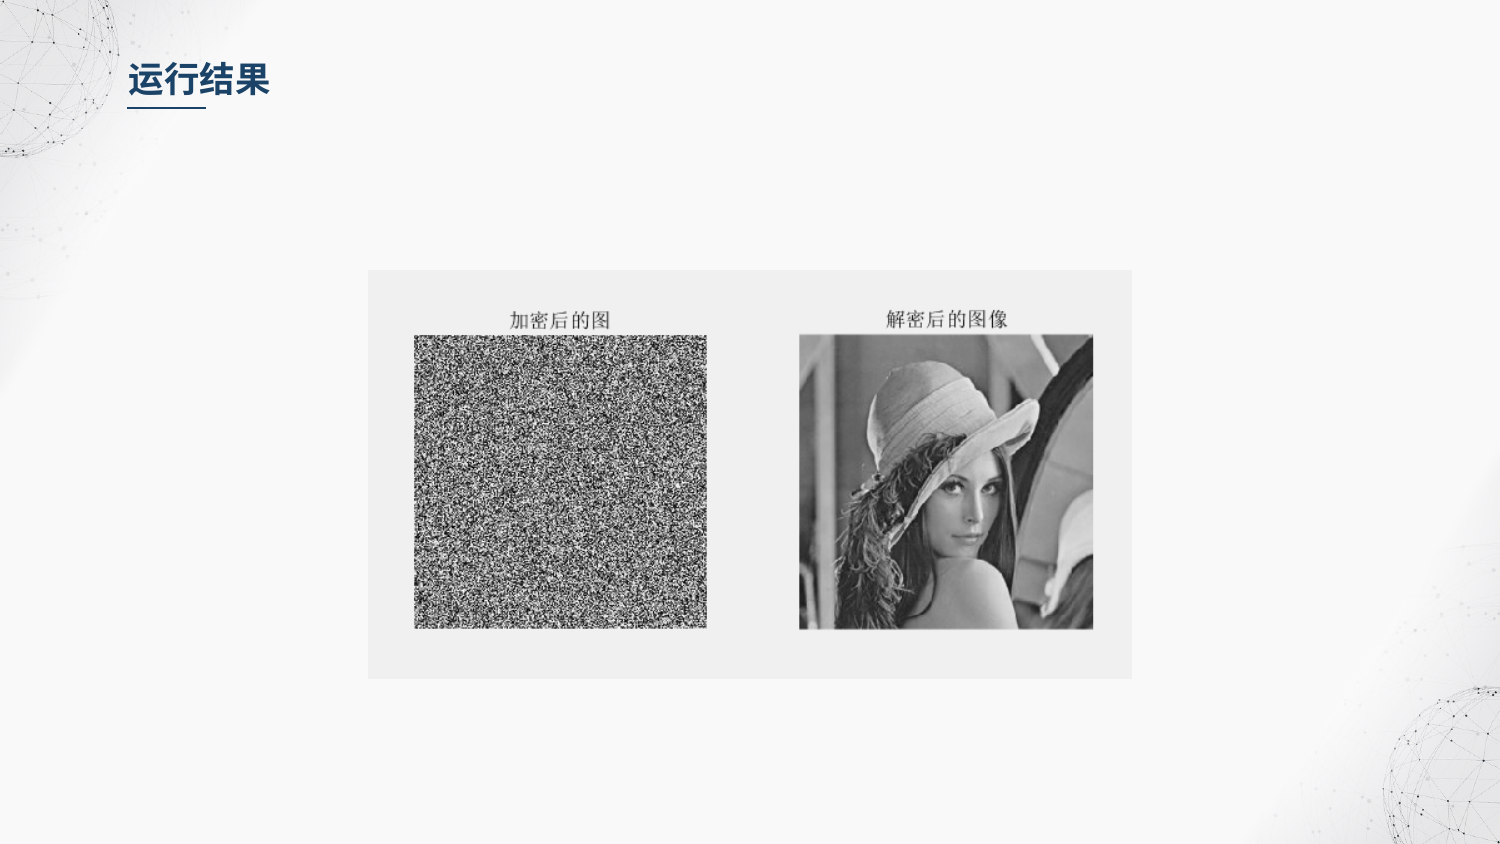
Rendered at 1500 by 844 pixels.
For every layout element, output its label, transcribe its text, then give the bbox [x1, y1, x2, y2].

picture [0, 0, 1500, 844]
text_box 运行结果 [117, 51, 489, 106]
